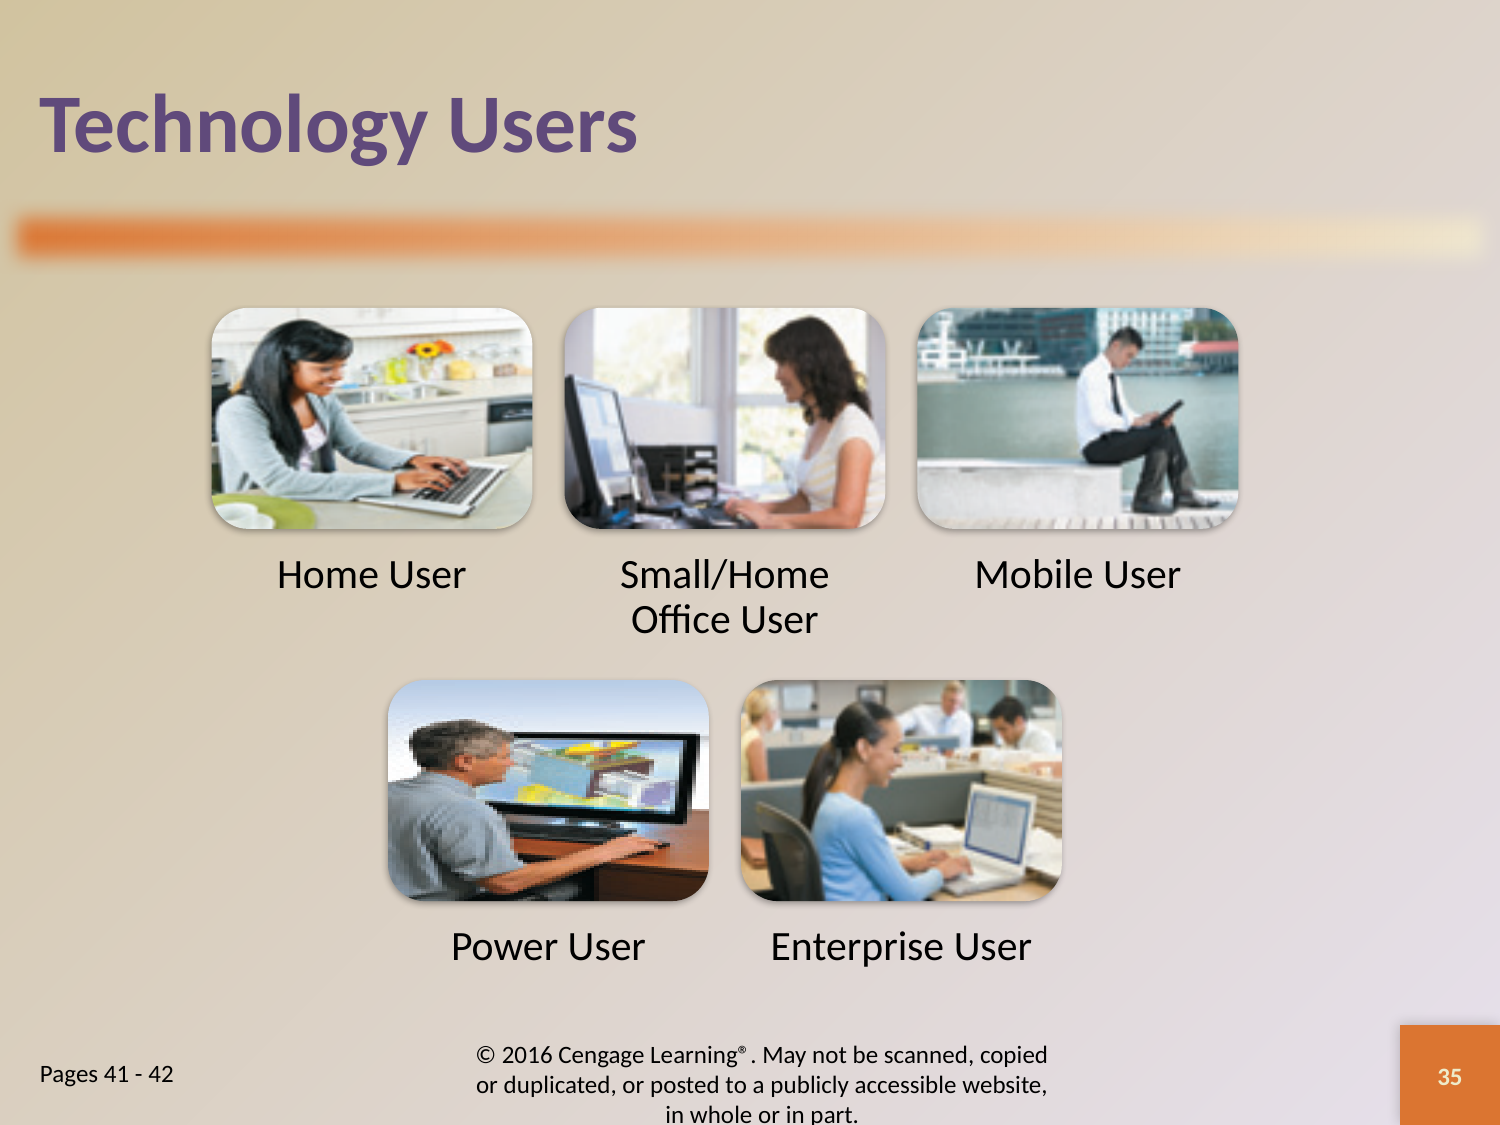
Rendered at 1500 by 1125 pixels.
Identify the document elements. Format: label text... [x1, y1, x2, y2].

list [49, 307, 1401, 1021]
list Pages 41 - 42 [24, 1050, 300, 1125]
title Technology Users [24, 24, 1475, 213]
footer © 2016 Cengage Learning®. May not be scanned, copied or duplicated, or posted to a publicly accessible website, in whole or in part. [450, 1042, 1075, 1125]
